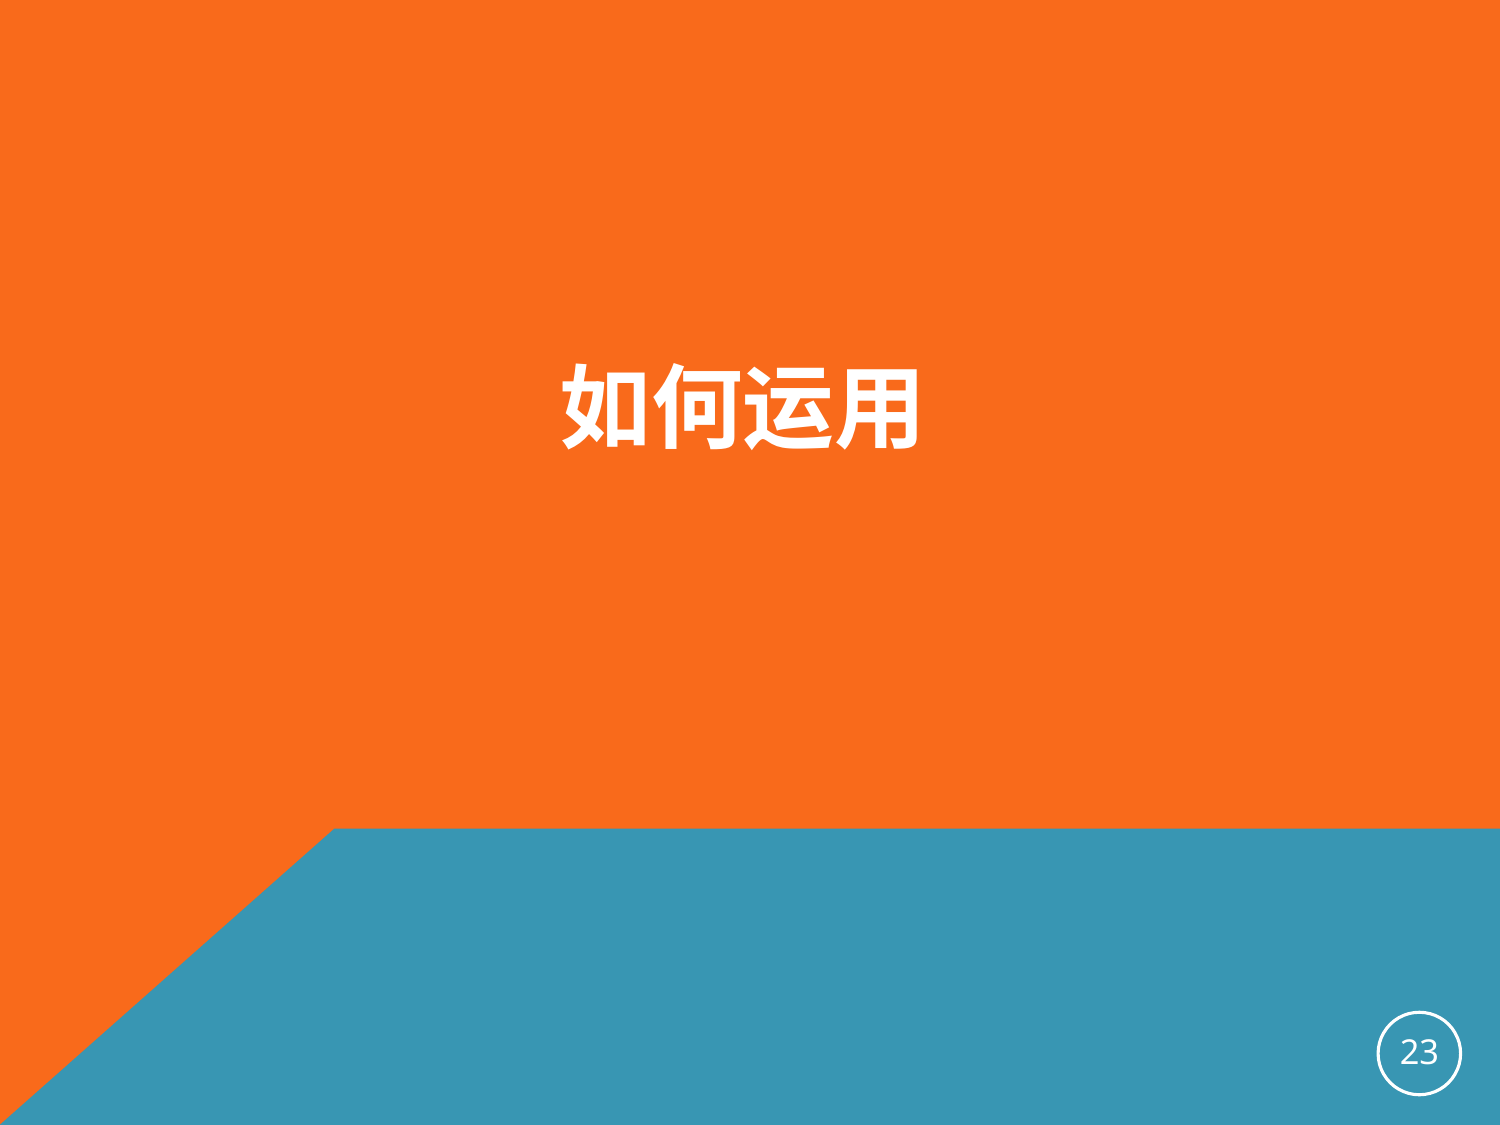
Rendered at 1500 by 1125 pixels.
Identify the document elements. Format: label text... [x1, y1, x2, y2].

title 如何运用 [105, 243, 1381, 467]
slide_number 23 [1376, 1010, 1463, 1097]
